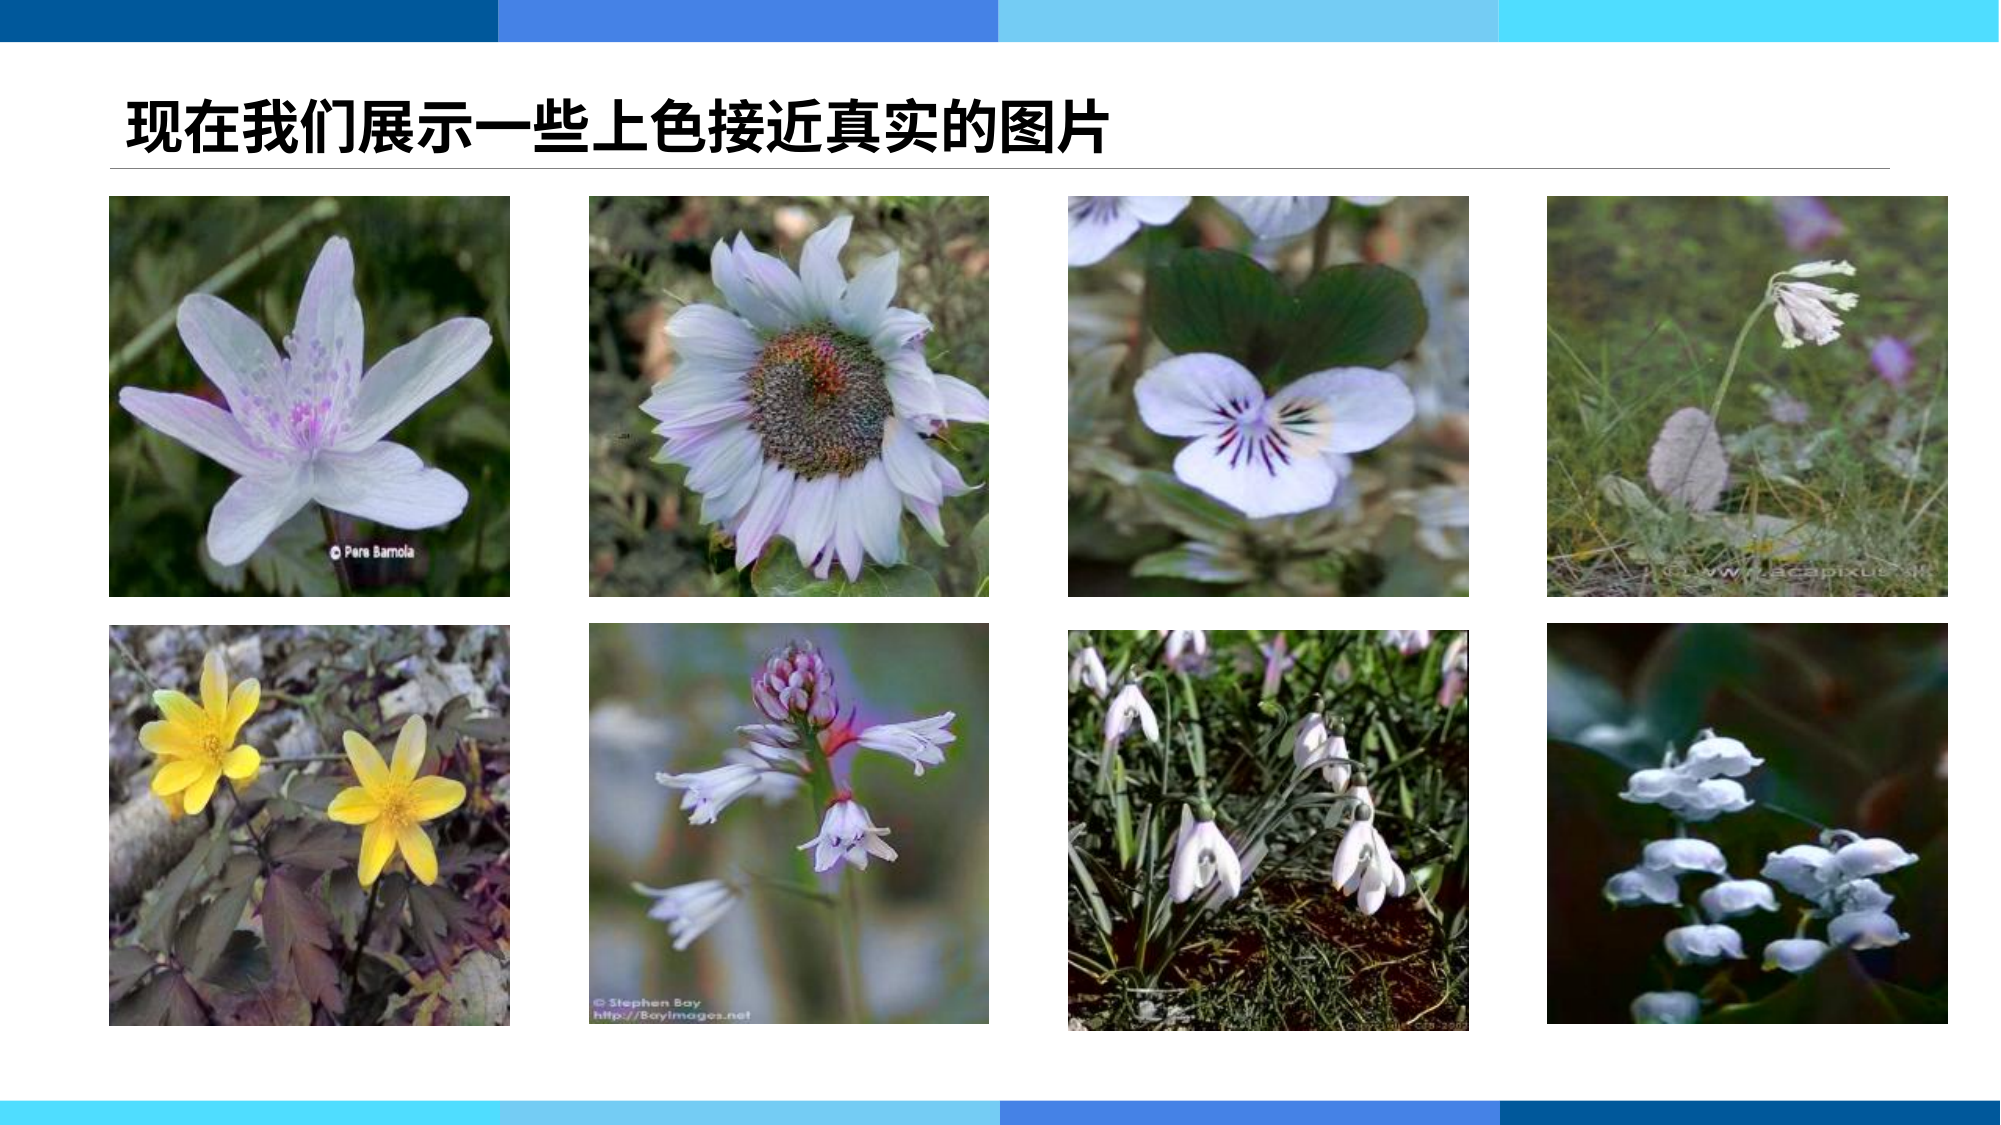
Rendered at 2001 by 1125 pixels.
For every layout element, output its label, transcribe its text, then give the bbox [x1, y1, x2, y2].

picture [1068, 196, 1469, 597]
picture [1547, 196, 1948, 597]
picture [1068, 630, 1469, 1031]
picture [589, 623, 990, 1024]
picture [109, 625, 510, 1026]
title 现在我们展示一些上色接近真实的图片 [109, 0, 1890, 169]
picture [589, 196, 990, 597]
picture [1547, 623, 1948, 1024]
picture [109, 196, 510, 597]
